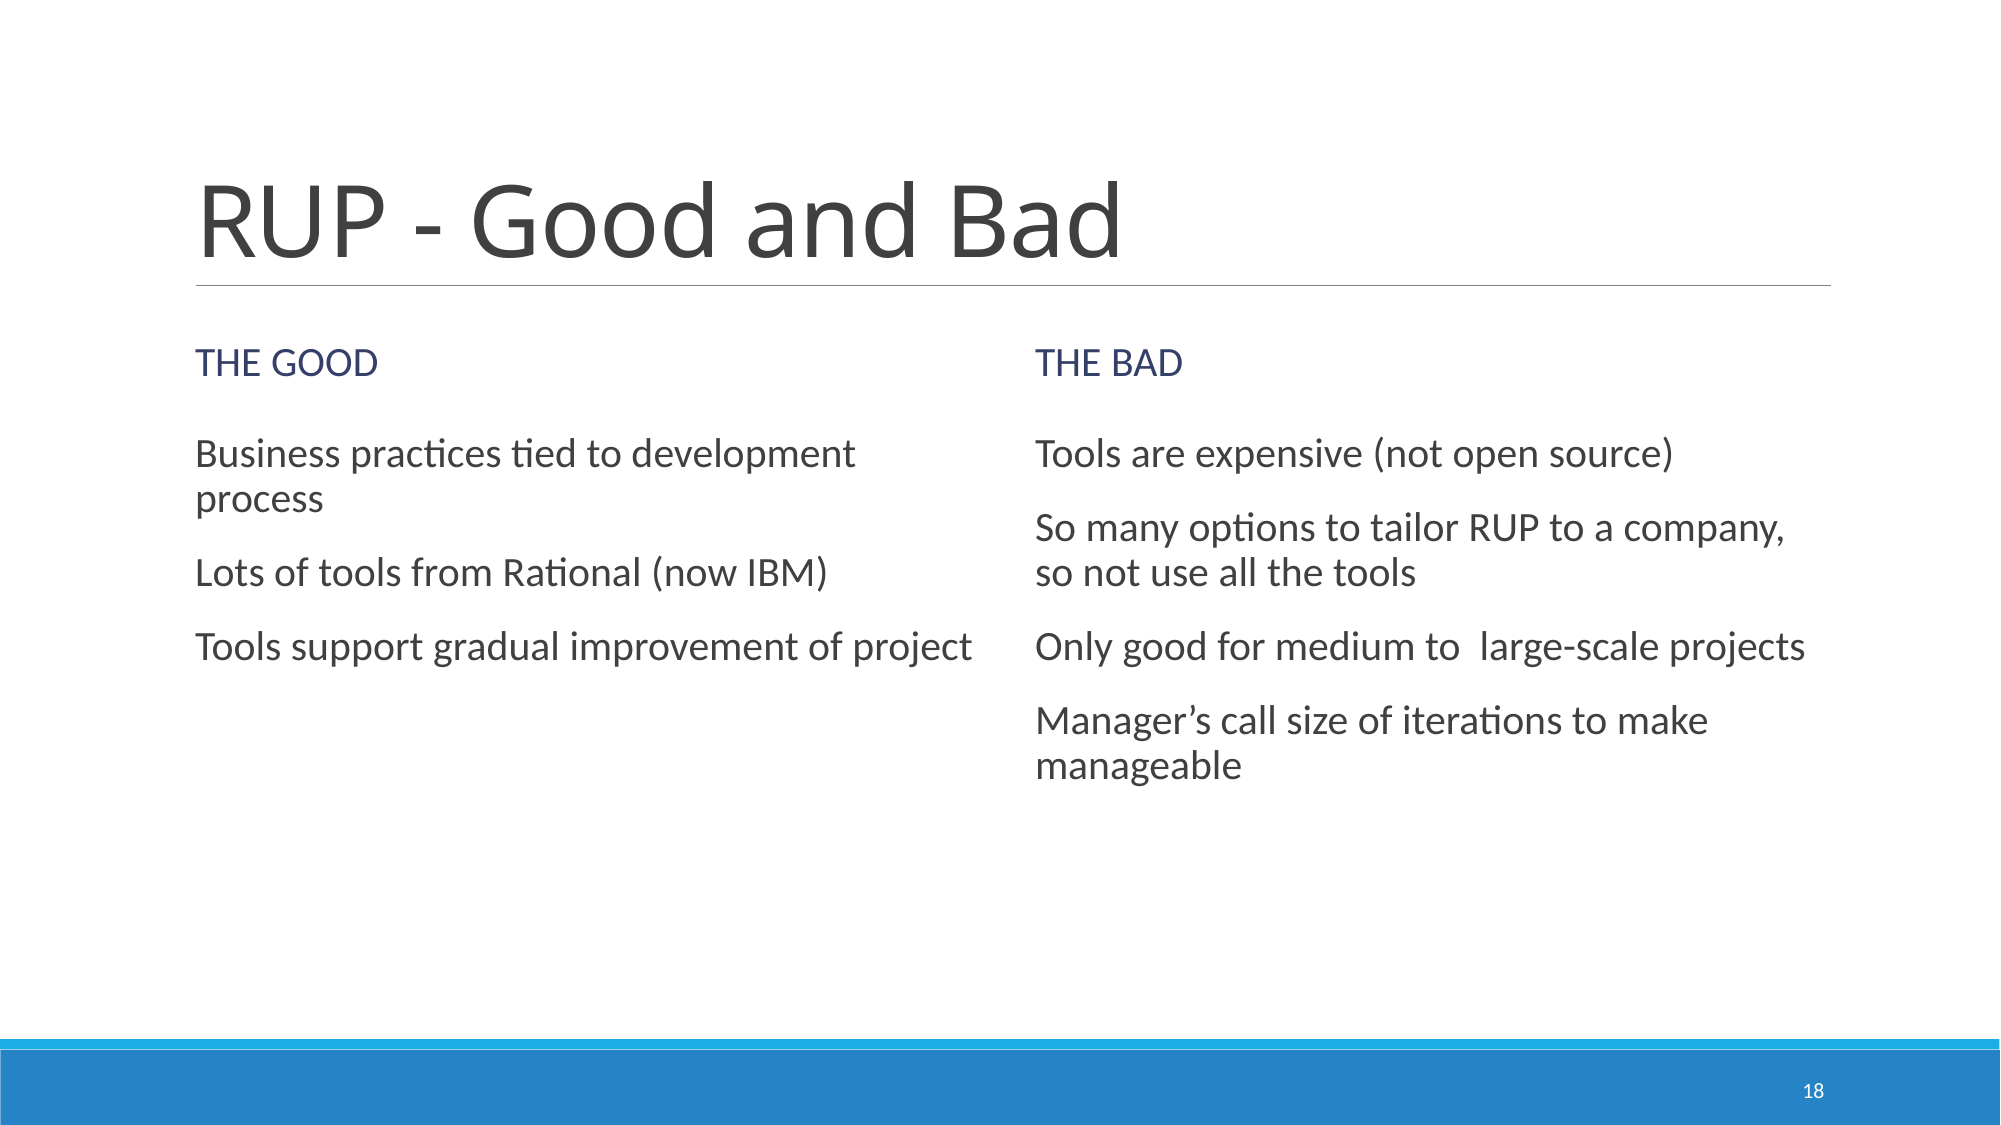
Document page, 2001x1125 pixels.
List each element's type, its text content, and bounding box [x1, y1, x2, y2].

list Business practices tied to development process Lots of tools from Rational (now IBM) Tools support gradual improvement of project [180, 423, 990, 963]
list The Bad [1020, 302, 1830, 423]
list the good [180, 302, 990, 423]
list Tools are expensive (not open source) So many options to tailor RUP to a company, so not use all the tools Only good for medium to large-scale projects Manager’s call size of iterations to make manageable [1020, 423, 1830, 963]
title RUP - Good and Bad [180, 47, 1830, 285]
slide_number 18 [1624, 1059, 1840, 1120]
